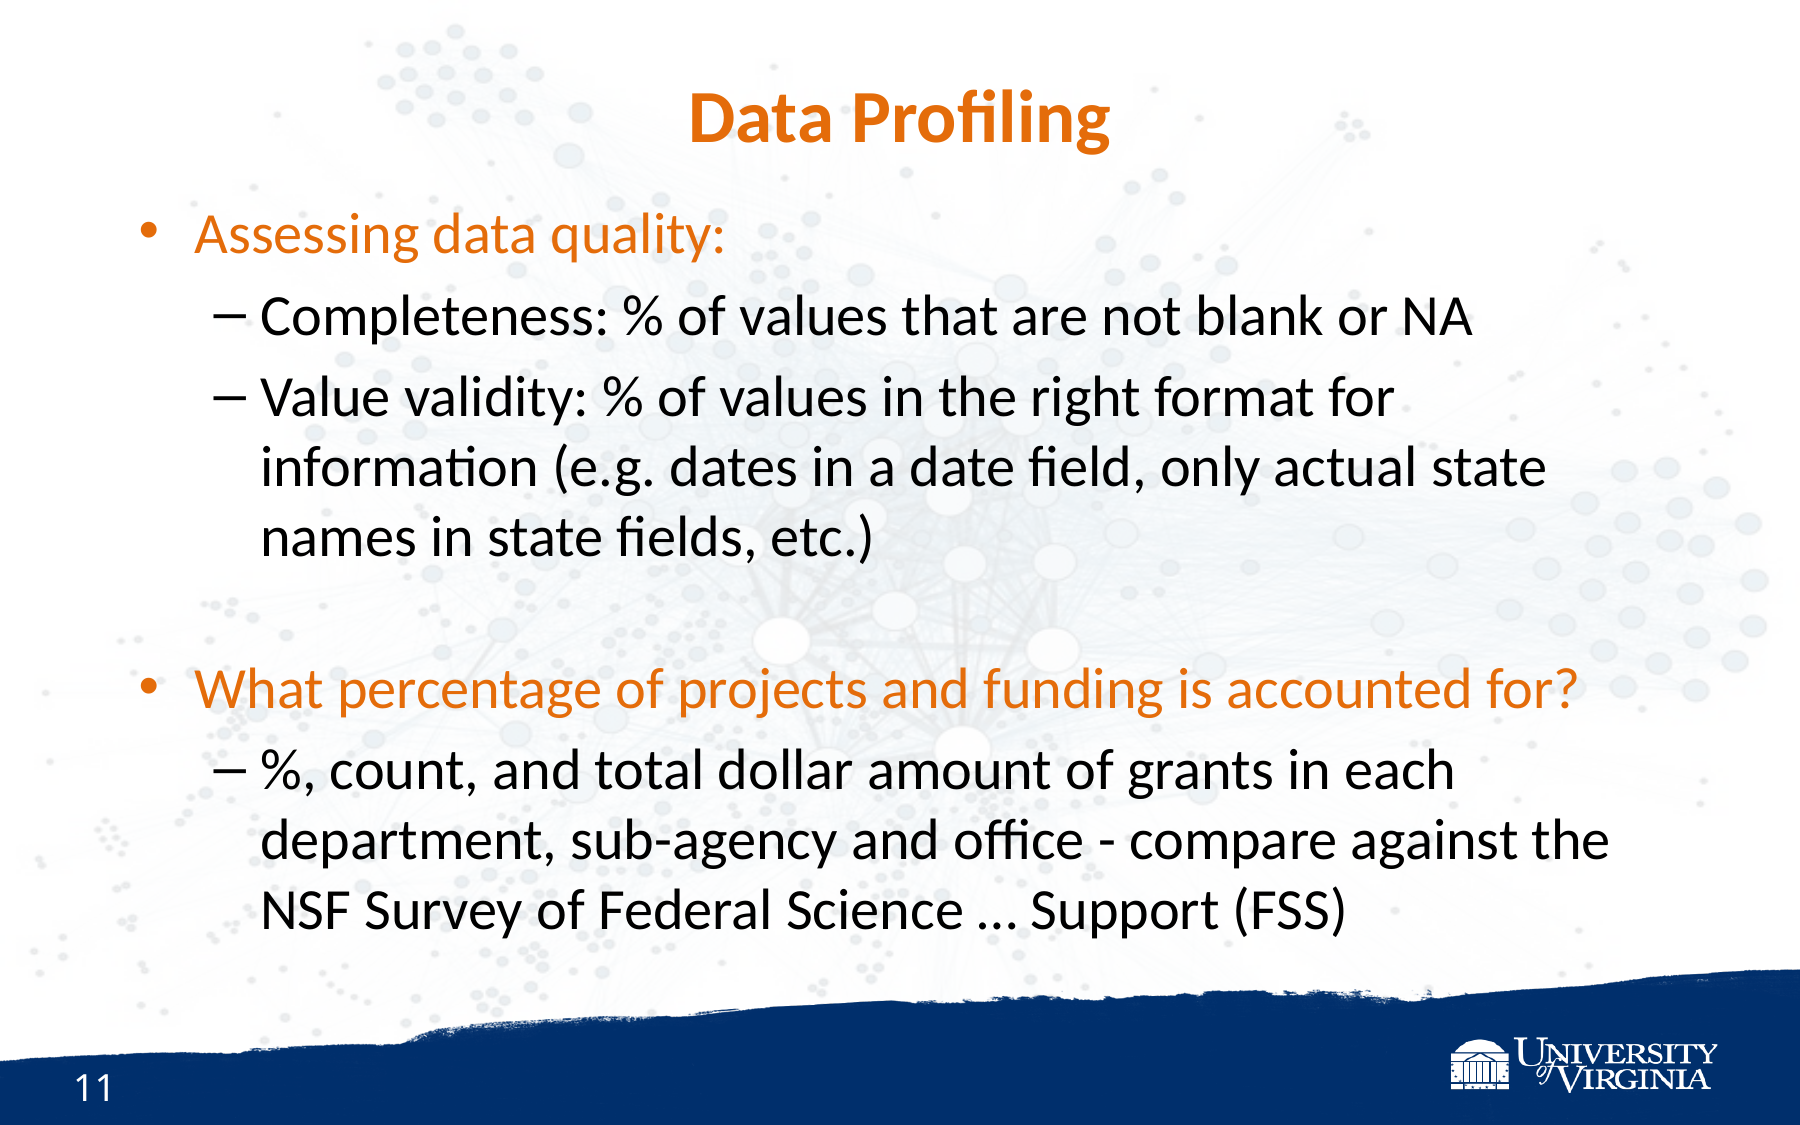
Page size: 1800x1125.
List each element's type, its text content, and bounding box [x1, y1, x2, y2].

slide_number 11 [58, 1059, 479, 1120]
picture [0, 852, 1800, 1125]
list Assessing data quality: Completeness: % of values that are not blank or NA Value validity: % of values in the right format for information (e.g. dates in a date field, only actual state names in state fields, etc.) What percentage of projects and funding is accounted for? %, count, and total dollar amount of grants in each department, sub-agency and office - compare against the NSF Survey of Federal Science … Support (FSS) [123, 187, 1677, 950]
title Data Profiling [123, 59, 1677, 163]
